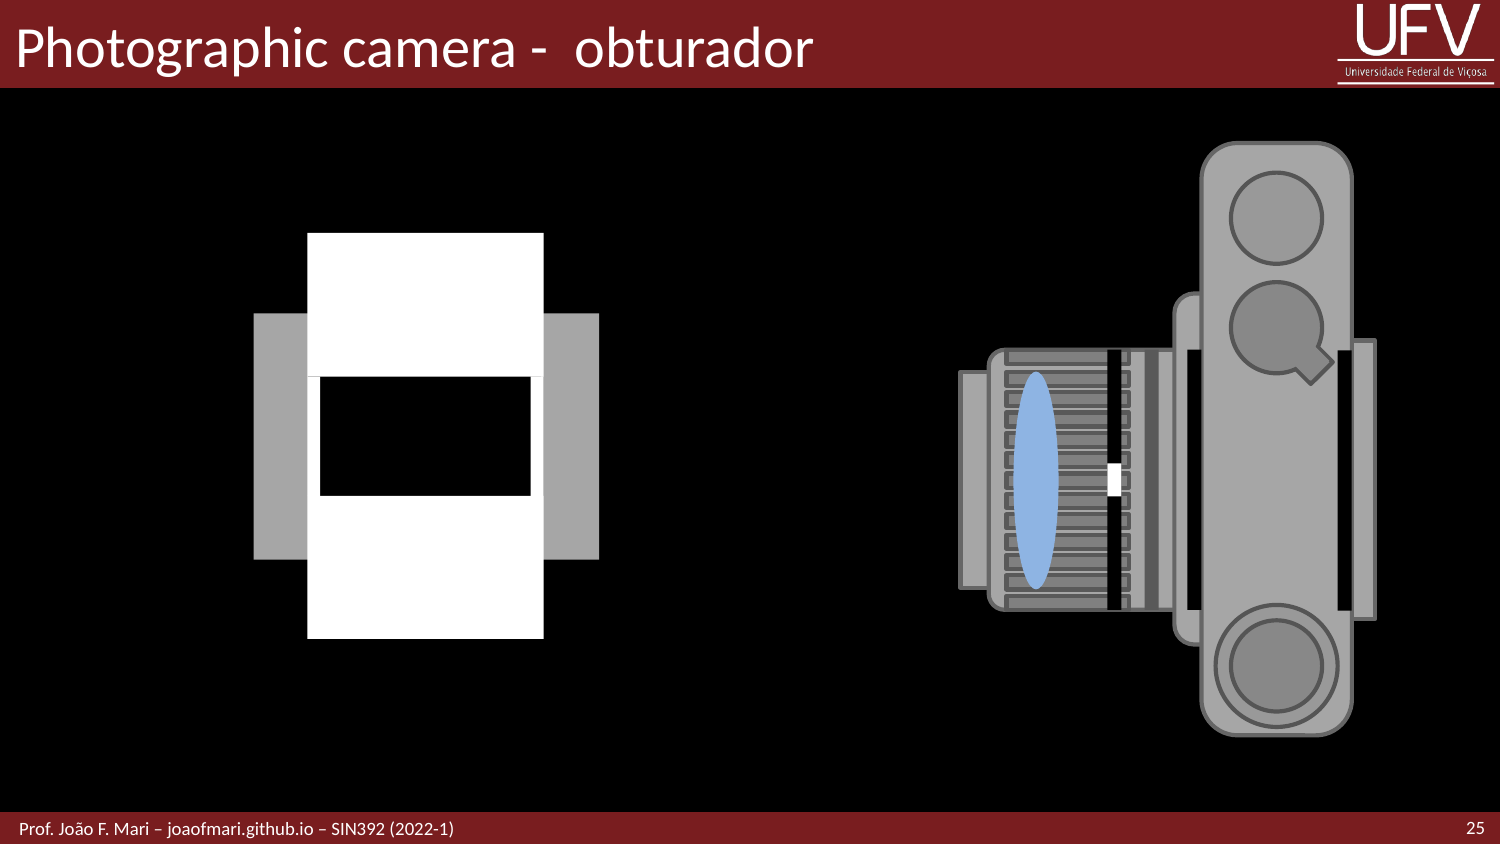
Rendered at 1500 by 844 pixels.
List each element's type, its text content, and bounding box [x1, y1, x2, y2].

footer Prof. João F. Mari – joaofmari.github.io – SIN392 (2022-1) [0, 812, 1034, 844]
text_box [253, 232, 600, 640]
slide_number 25 [1328, 811, 1500, 844]
title Photographic camera - obturador [0, 0, 1500, 88]
list [0, 88, 1500, 812]
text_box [960, 142, 1375, 736]
